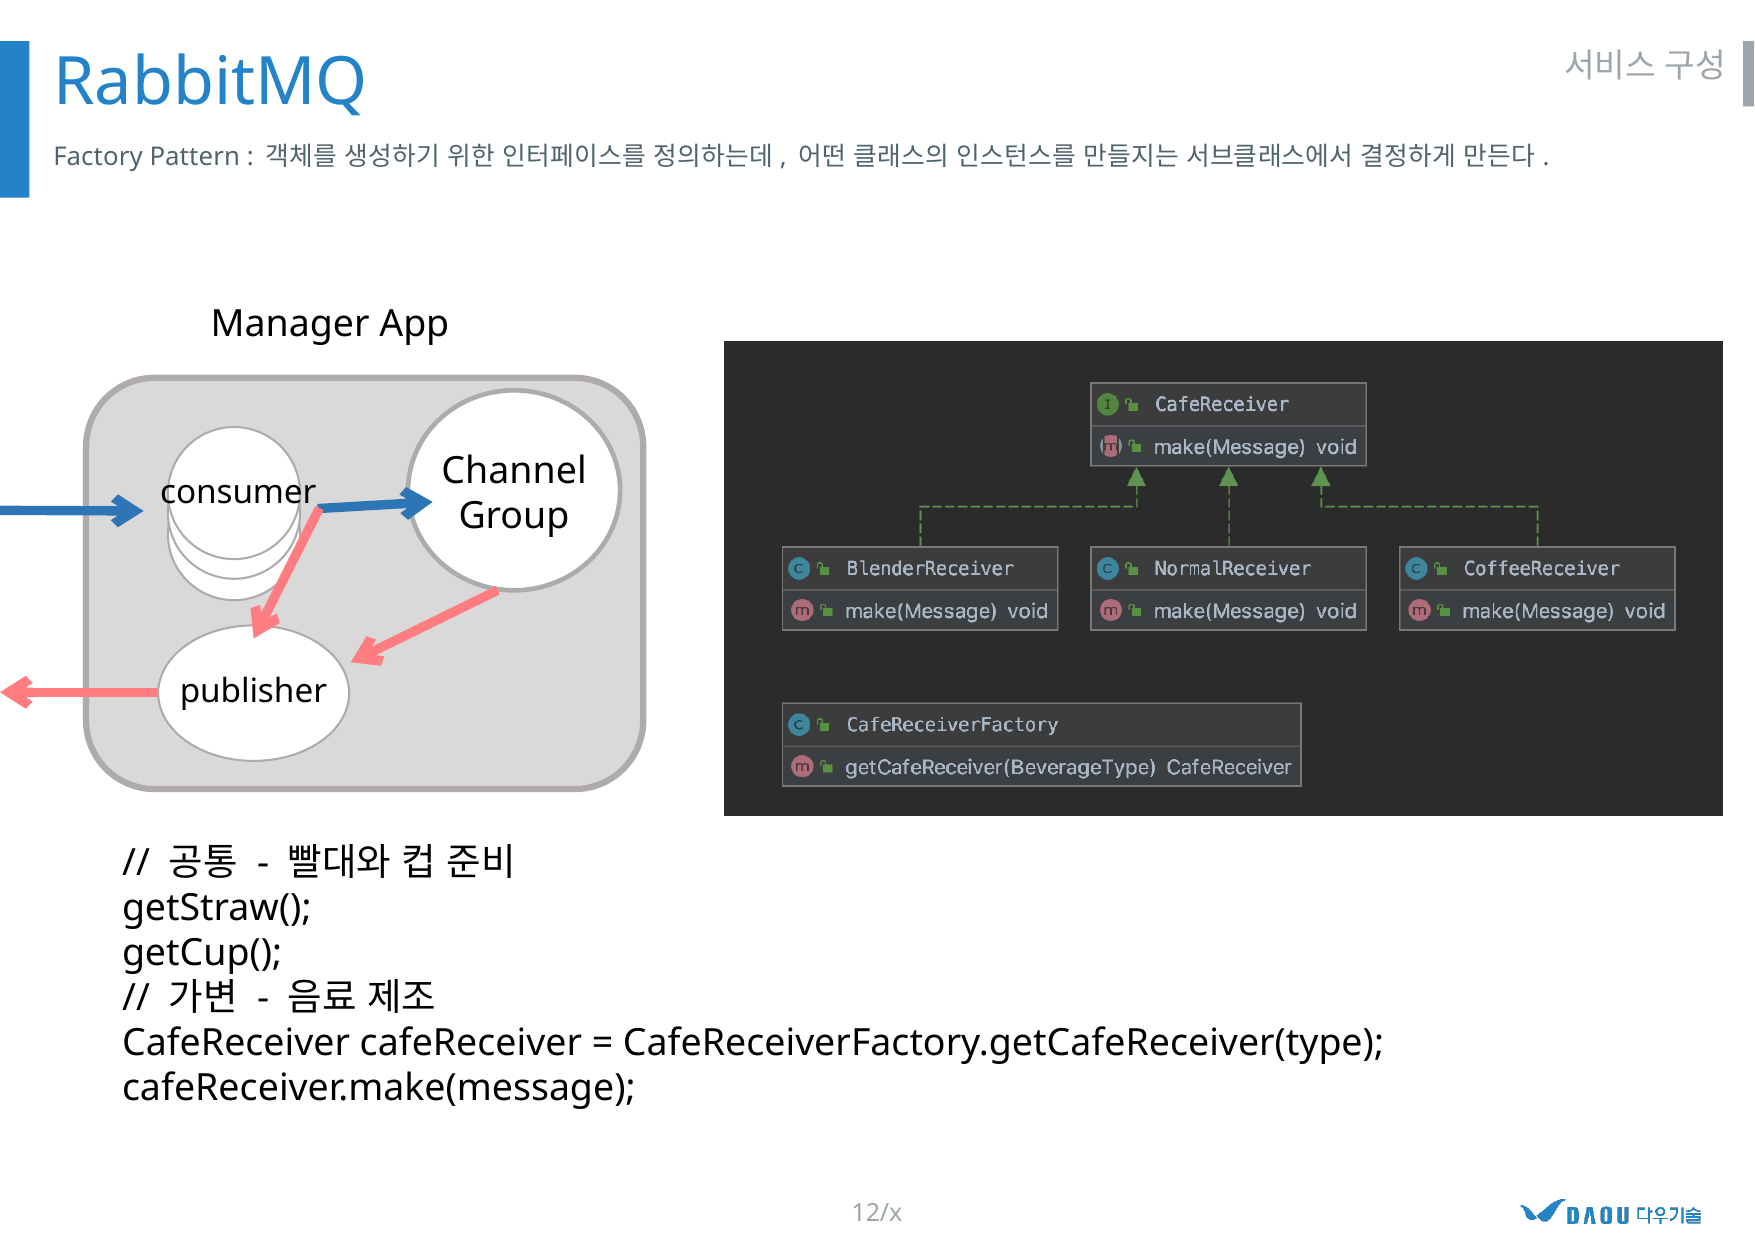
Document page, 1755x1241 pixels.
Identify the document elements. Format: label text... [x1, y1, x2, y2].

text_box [350, 590, 498, 663]
picture [724, 341, 1723, 816]
list Factory Pattern : 객체를 생성하기 위한 인터페이스를 정의하는데, 어떤 클래스의 인스턴스를 만들지는 서브클래스에서 결정하게 만든다. [38, 135, 1710, 195]
list 서비스 구성 [1368, 41, 1741, 107]
text_box [423, 544, 605, 592]
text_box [253, 507, 320, 639]
text_box Channel Group [394, 438, 634, 544]
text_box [125, 426, 351, 601]
text_box Manager App [129, 291, 531, 352]
text_box [85, 376, 645, 791]
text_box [141, 625, 367, 761]
text_box // 공통 - 빨대와 컵 준비 getStraw(); getCup(); // 가변 - 음료 제조 CafeReceiver cafeReceiver = CafeReceiverFactory.getCafeReceiver(type); cafeReceiver.make(message); [107, 830, 1647, 1116]
list RabbitMQ [38, 39, 1344, 135]
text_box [317, 501, 433, 509]
picture [1519, 1199, 1701, 1224]
text_box [422, 389, 606, 438]
